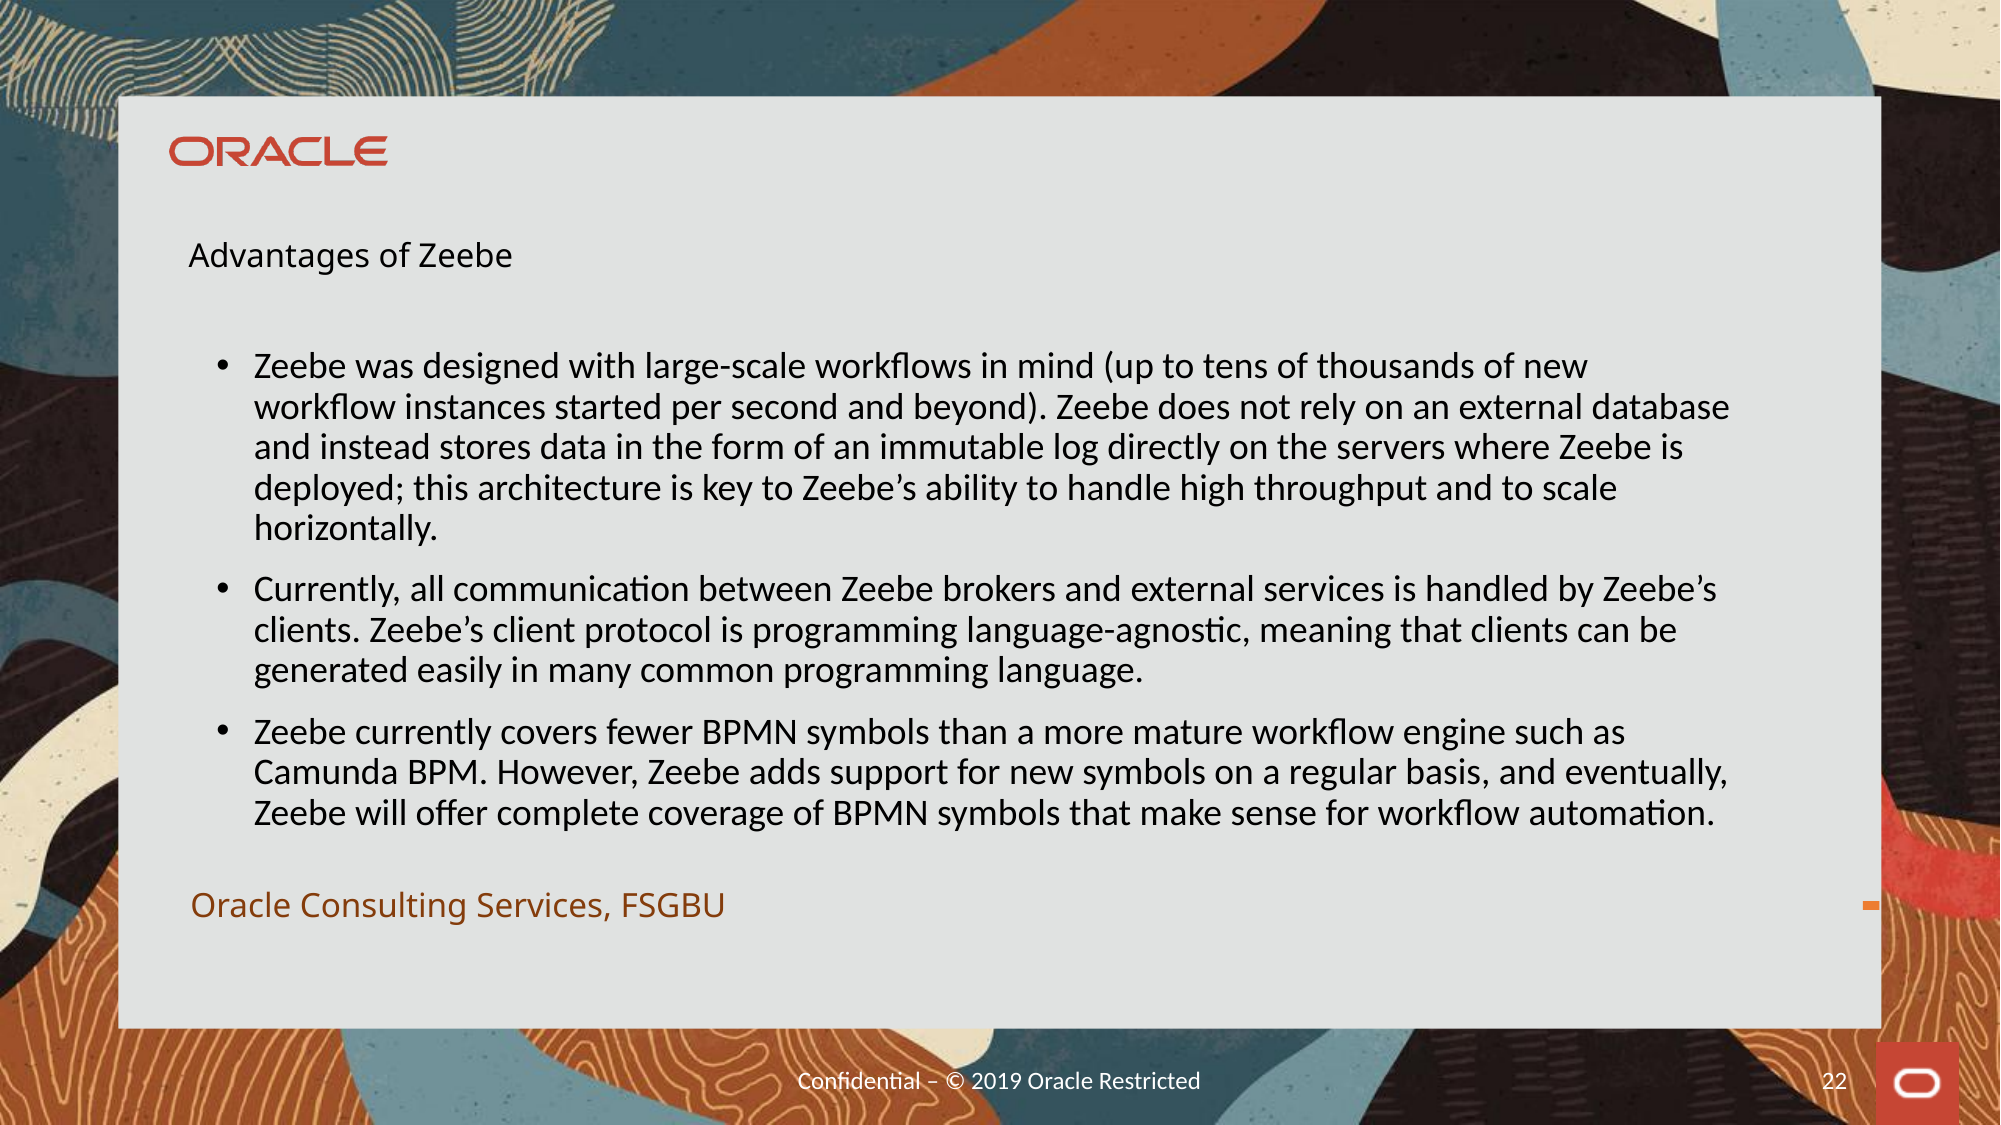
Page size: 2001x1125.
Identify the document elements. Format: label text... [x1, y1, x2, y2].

text_box Zeebe was designed with large-scale workflows in mind (up to tens of thousands of new workflow instances started per second and beyond). Zeebe does not rely on an external database and instead stores data in the form of an immutable log directly on the servers where Zeebe is deployed; this architecture is key to Zeebe’s ability to handle high throughput and to scale horizontally. Currently, all communication between Zeebe brokers and external services is handled by Zeebe’s clients. Zeebe’s client protocol is programming language-agnostic, meaning that clients can be generated easily in many common programming language. Zeebe currently covers fewer BPMN symbols than a more mature workflow engine such as Camunda BPM. However, Zeebe adds support for new symbols on a regular basis, and eventually, Zeebe will offer complete coverage of BPMN symbols that make sense for workflow automation. [201, 339, 1748, 868]
title Advantages of Zeebe [173, 231, 1827, 322]
footer Confidential – © 2019 Oracle Restricted [662, 1049, 1338, 1110]
picture [0, 0, 2000, 1125]
slide_number 22 [1412, 1049, 1863, 1110]
list Oracle Consulting Services, FSGBU [190, 837, 1843, 928]
